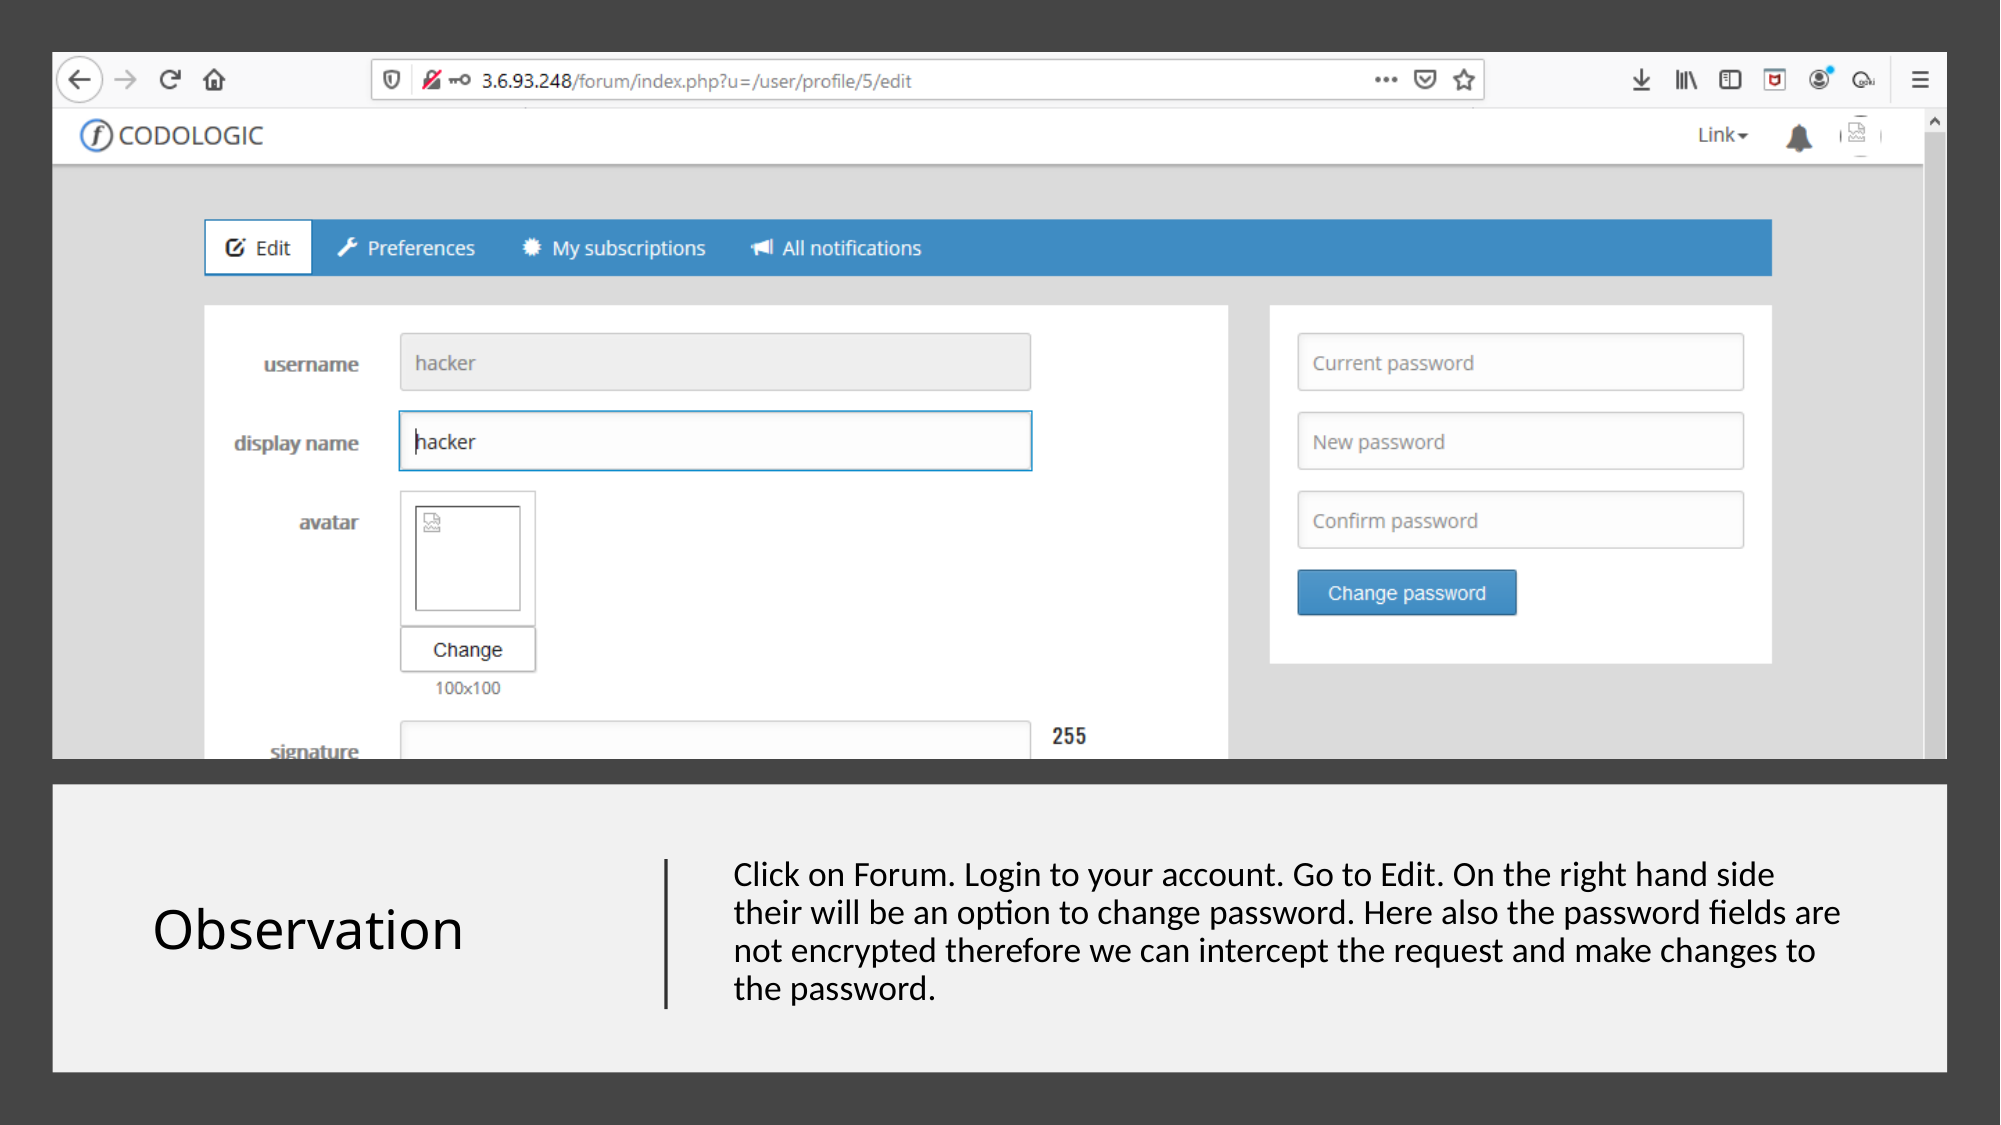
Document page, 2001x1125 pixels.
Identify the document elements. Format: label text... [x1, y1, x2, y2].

text_box [52, 783, 1948, 1073]
list Click on Forum. Login to your account. Go to Edit. On the right hand side their will be an option to change password. Here also the password fields are not encrypted therefore we can intercept the request and make changes to the password. [718, 821, 1863, 1043]
picture [52, 52, 1947, 759]
title Observation [138, 821, 612, 1043]
text_box [0, 0, 2000, 1125]
